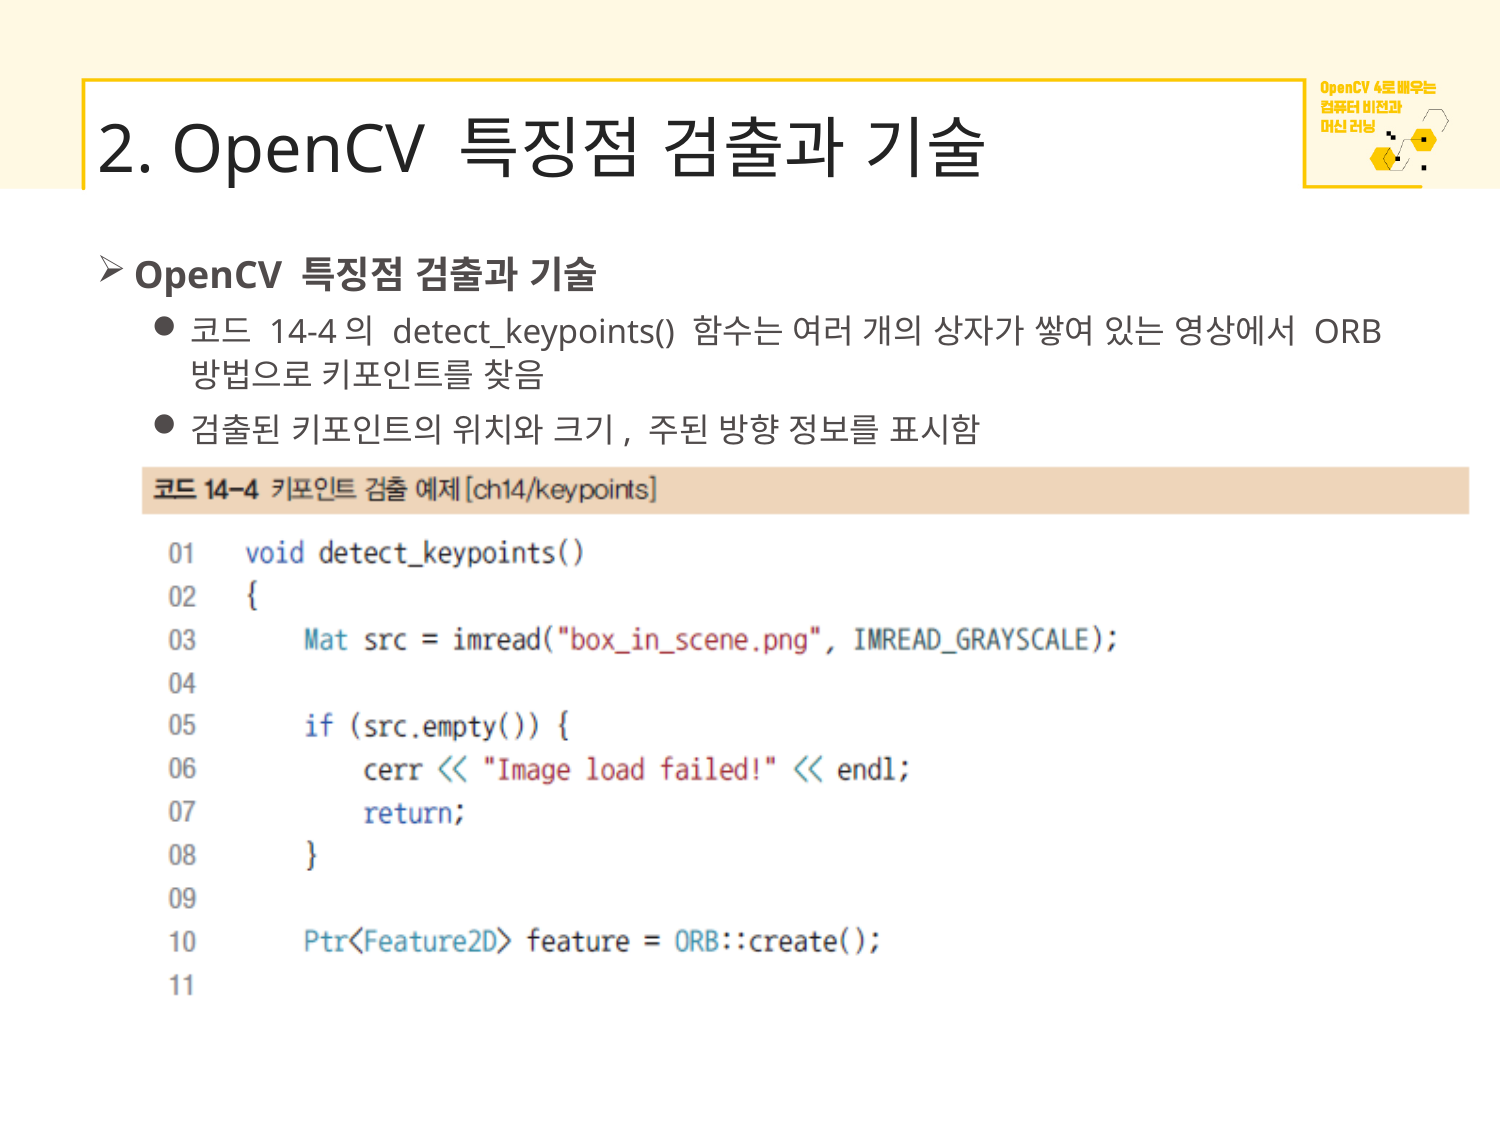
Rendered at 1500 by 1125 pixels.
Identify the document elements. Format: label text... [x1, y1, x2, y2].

picture [0, 0, 1500, 1125]
list OpenCV 특징점 검출과 기술 코드 14-4의 detect_keypoints() 함수는 여러 개의 상자가 쌓여 있는 영상에서 ORB 방법으로 키포인트를 찾음 검출된 키포인트의 위치와 크기, 주된 방향 정보를 표시함 [81, 239, 1412, 1054]
title 2. OpenCV 특징점 검출과 기술 [82, 61, 1413, 193]
